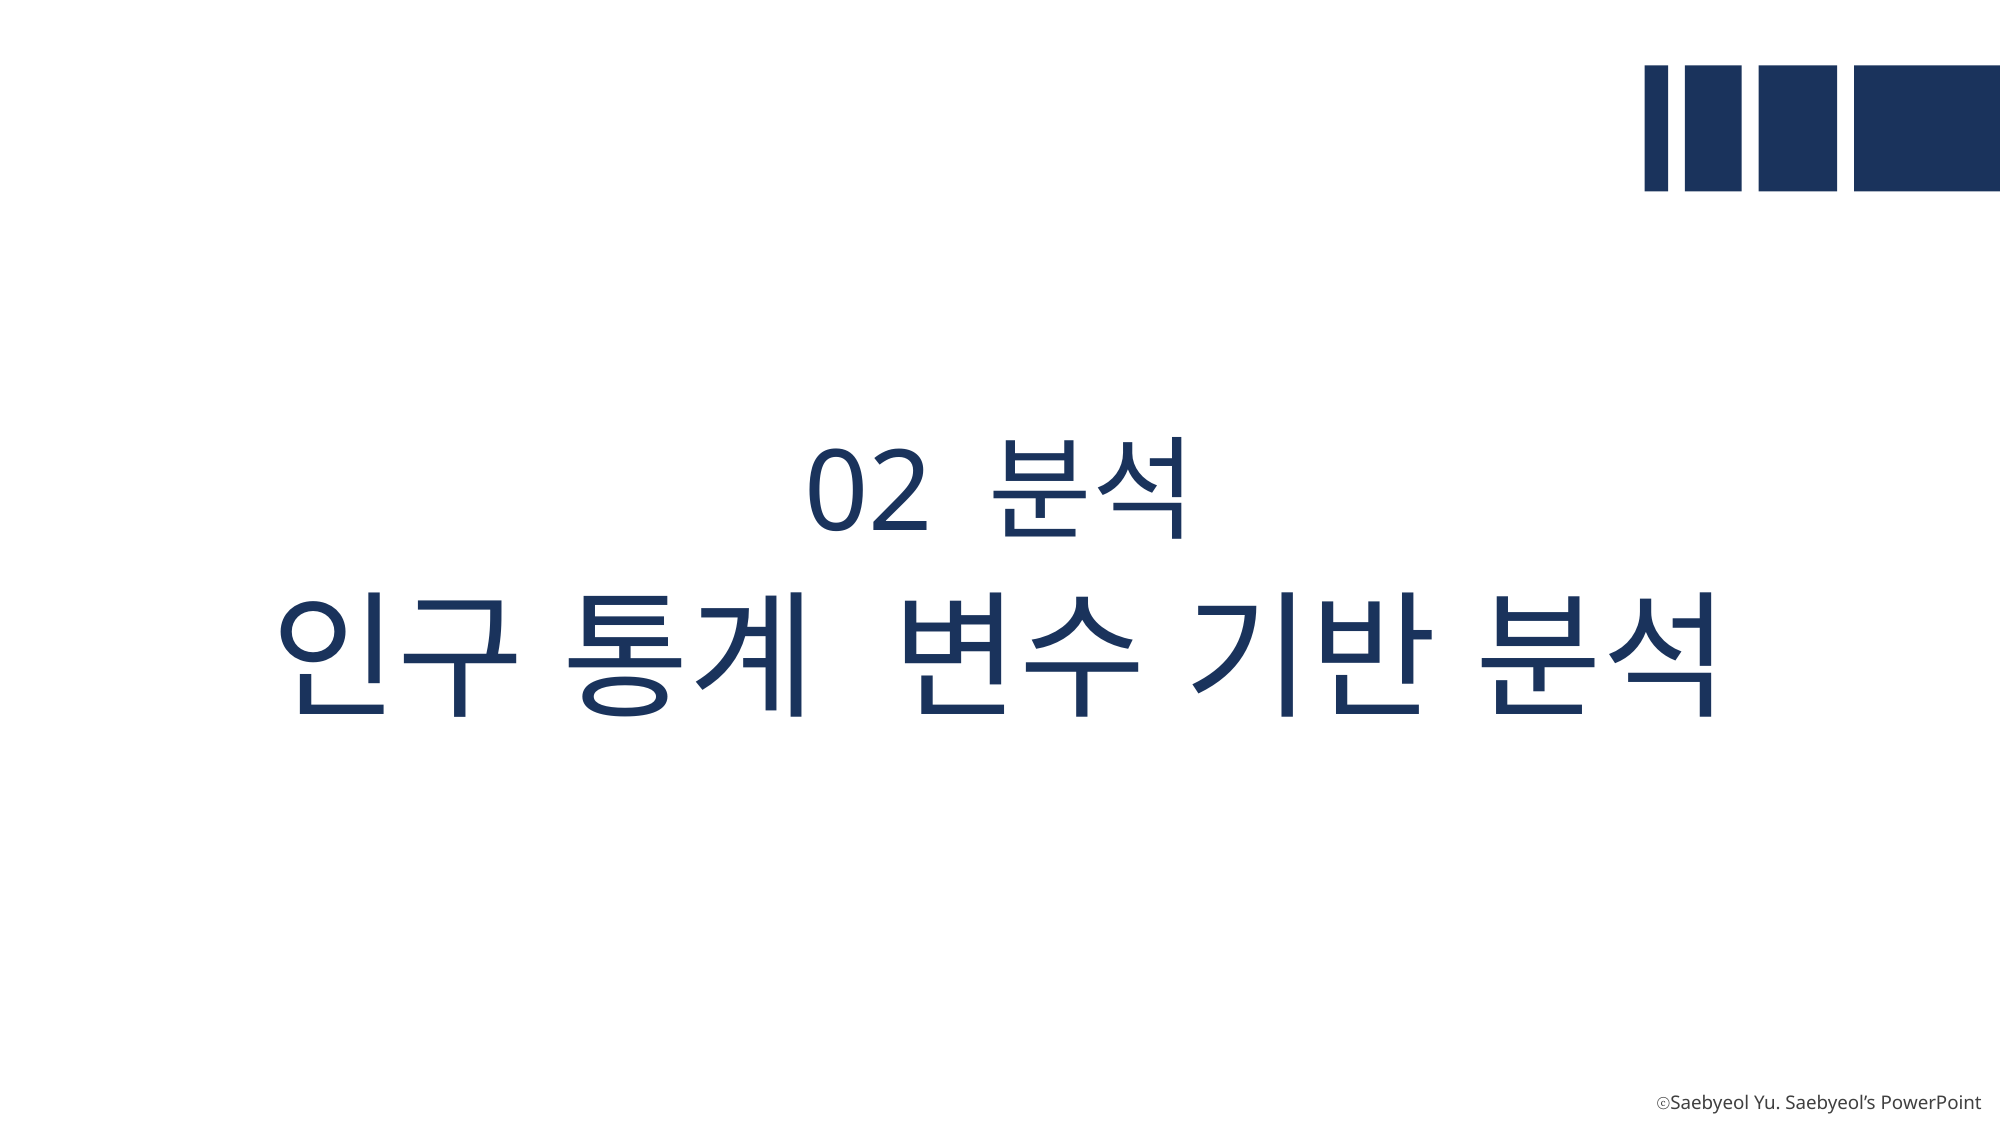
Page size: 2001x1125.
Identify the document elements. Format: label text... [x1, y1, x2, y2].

text_box 02 분석 [789, 410, 1211, 561]
text_box 인구 통계 변수 기반 분석 [256, 561, 1744, 742]
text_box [1644, 65, 2000, 192]
